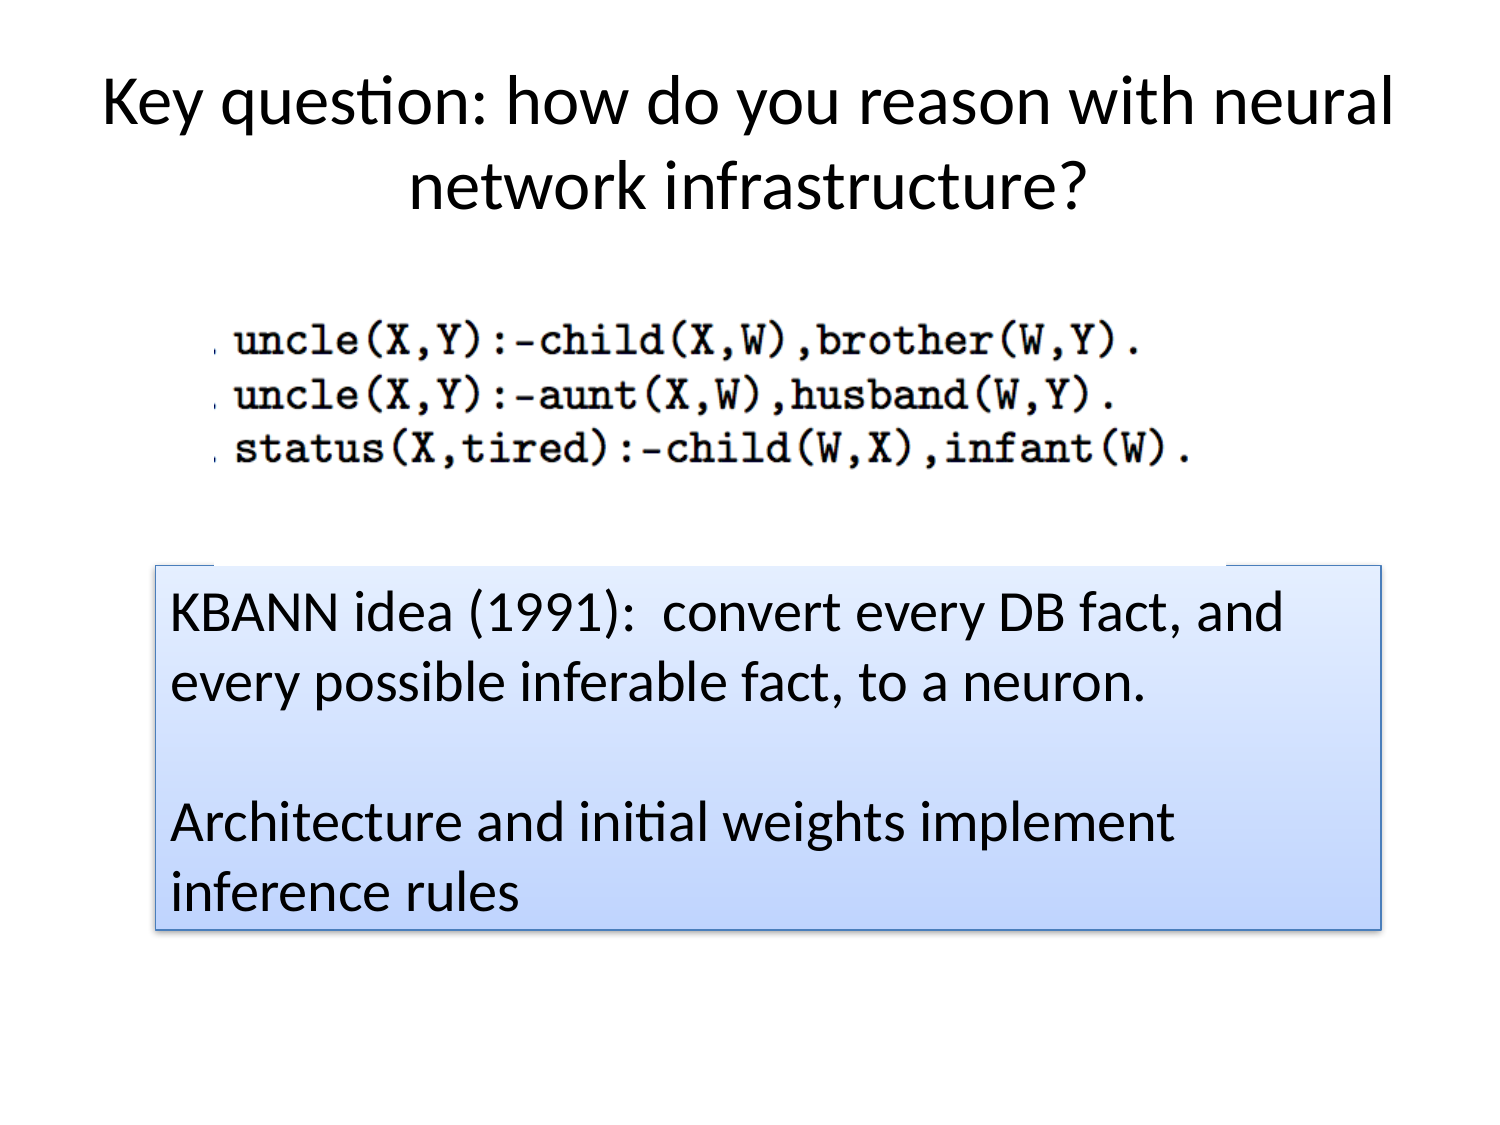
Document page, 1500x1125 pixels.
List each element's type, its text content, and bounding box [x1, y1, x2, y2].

picture [213, 273, 1227, 566]
title Key question: how do you reason with neural network infrastructure? [75, 45, 1425, 233]
text_box KBANN idea (1991): convert every DB fact, and every possible inferable fact, to a neuron. Architecture and initial weights implement inference rules [155, 565, 1382, 931]
